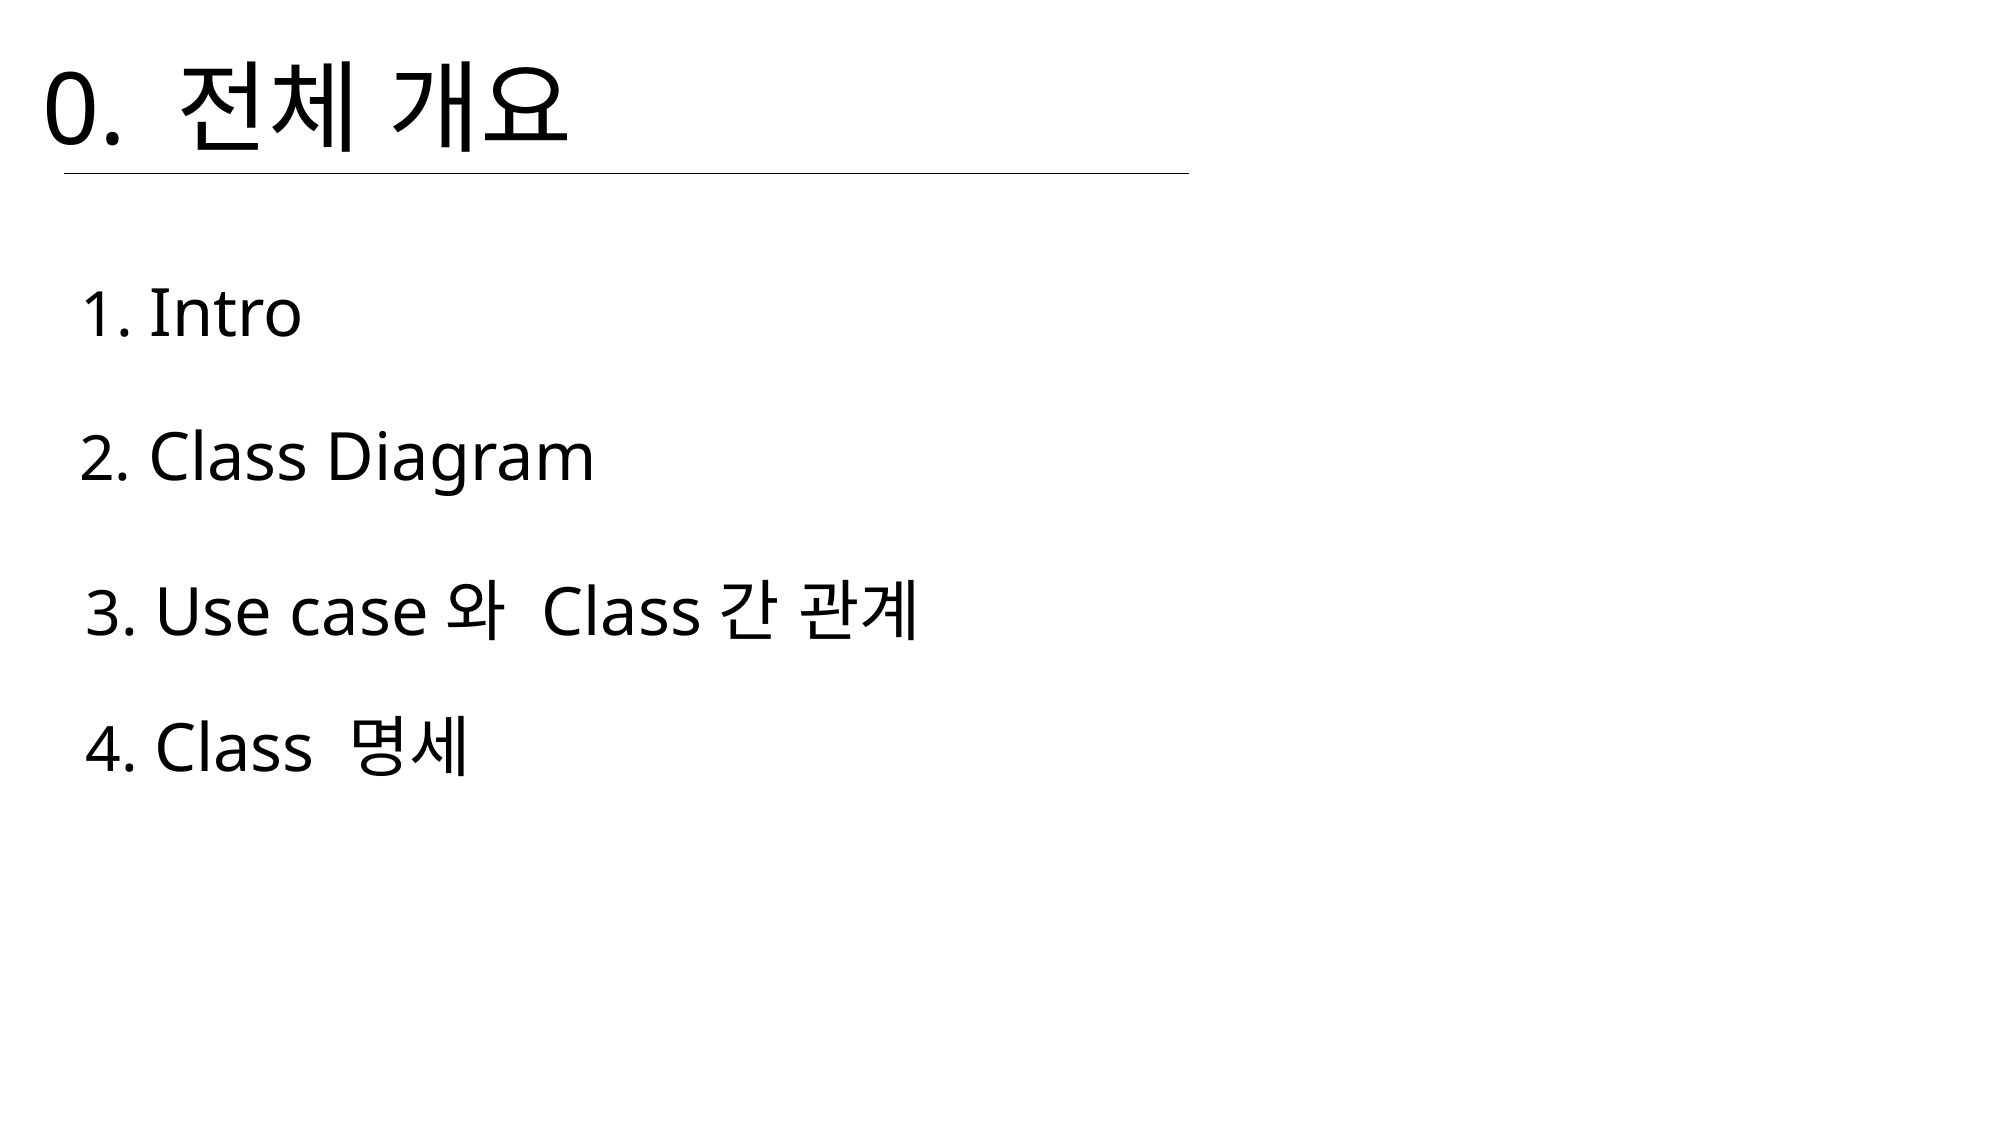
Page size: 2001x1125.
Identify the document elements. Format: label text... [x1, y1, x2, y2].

text_box 1. Intro [65, 261, 319, 357]
text_box 2. Class Diagram [64, 406, 612, 501]
text_box 0. 전체 개요 [27, 37, 588, 173]
text_box 3. Use case와 Class간 관계 [70, 561, 1091, 656]
text_box 4. Class 명세 [70, 697, 588, 793]
